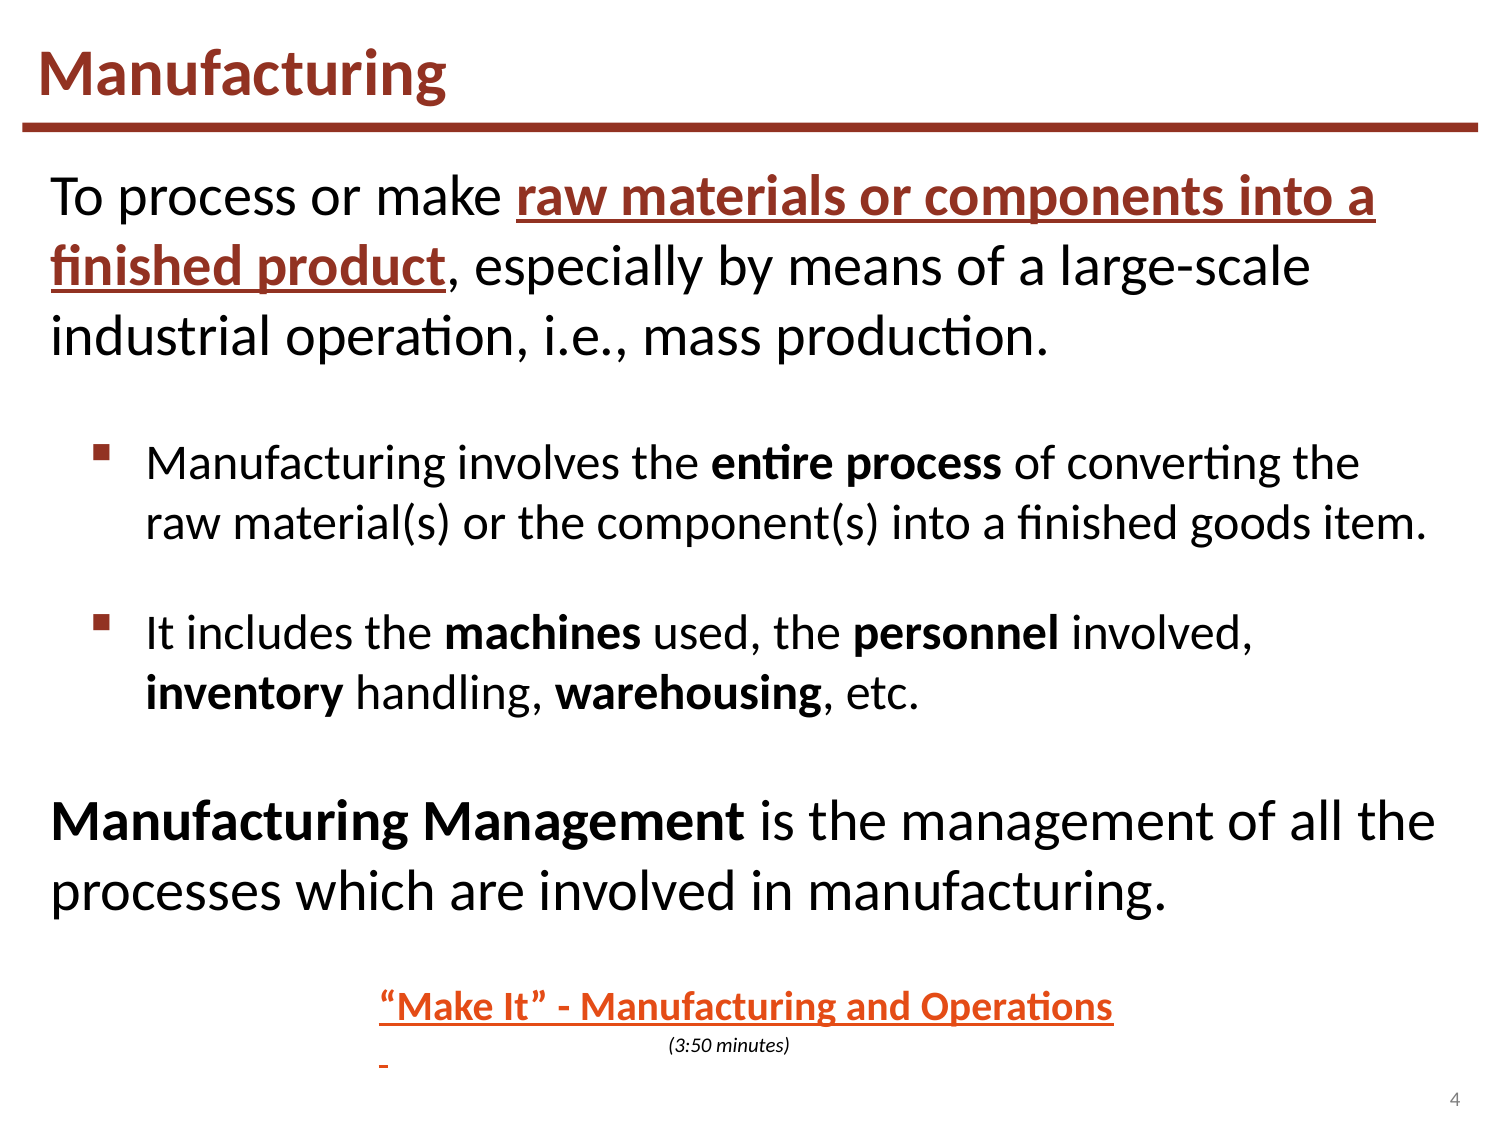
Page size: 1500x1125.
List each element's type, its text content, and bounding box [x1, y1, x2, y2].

title Manufacturing [37, 0, 1472, 163]
text_box To process or make raw materials or components into a finished product, especially by means of a large-scale industrial operation, i.e., mass production. Manufacturing involves the entire process of converting the raw material(s) or the component(s) into a finished goods item. It includes the machines used, the personnel involved, inventory handling, warehousing, etc. Manufacturing Management is the management of all the processes which are involved in manufacturing. [36, 149, 1461, 1088]
text_box (3:50 minutes) [653, 1024, 805, 1064]
text_box “Make It” - Manufacturing and Operations [363, 971, 1136, 1037]
